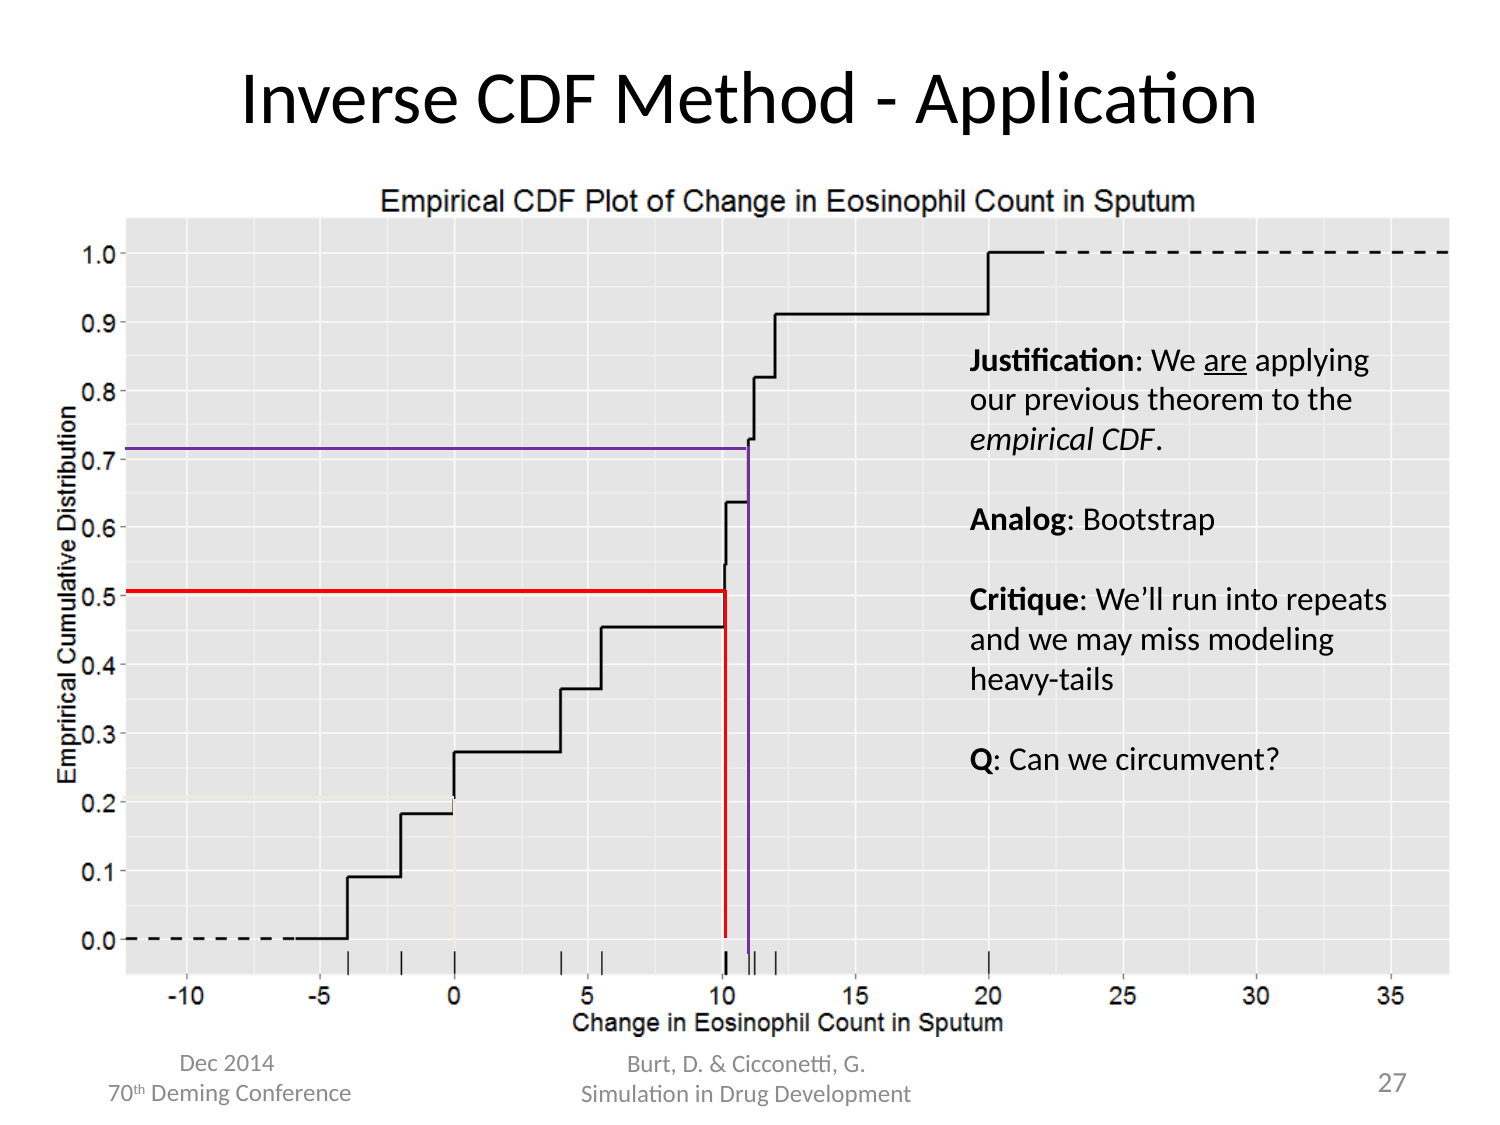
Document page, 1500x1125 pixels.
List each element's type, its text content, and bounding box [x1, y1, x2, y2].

title Inverse CDF Method - Application [75, 23, 1425, 164]
picture [48, 180, 1451, 1037]
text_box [124, 445, 749, 955]
